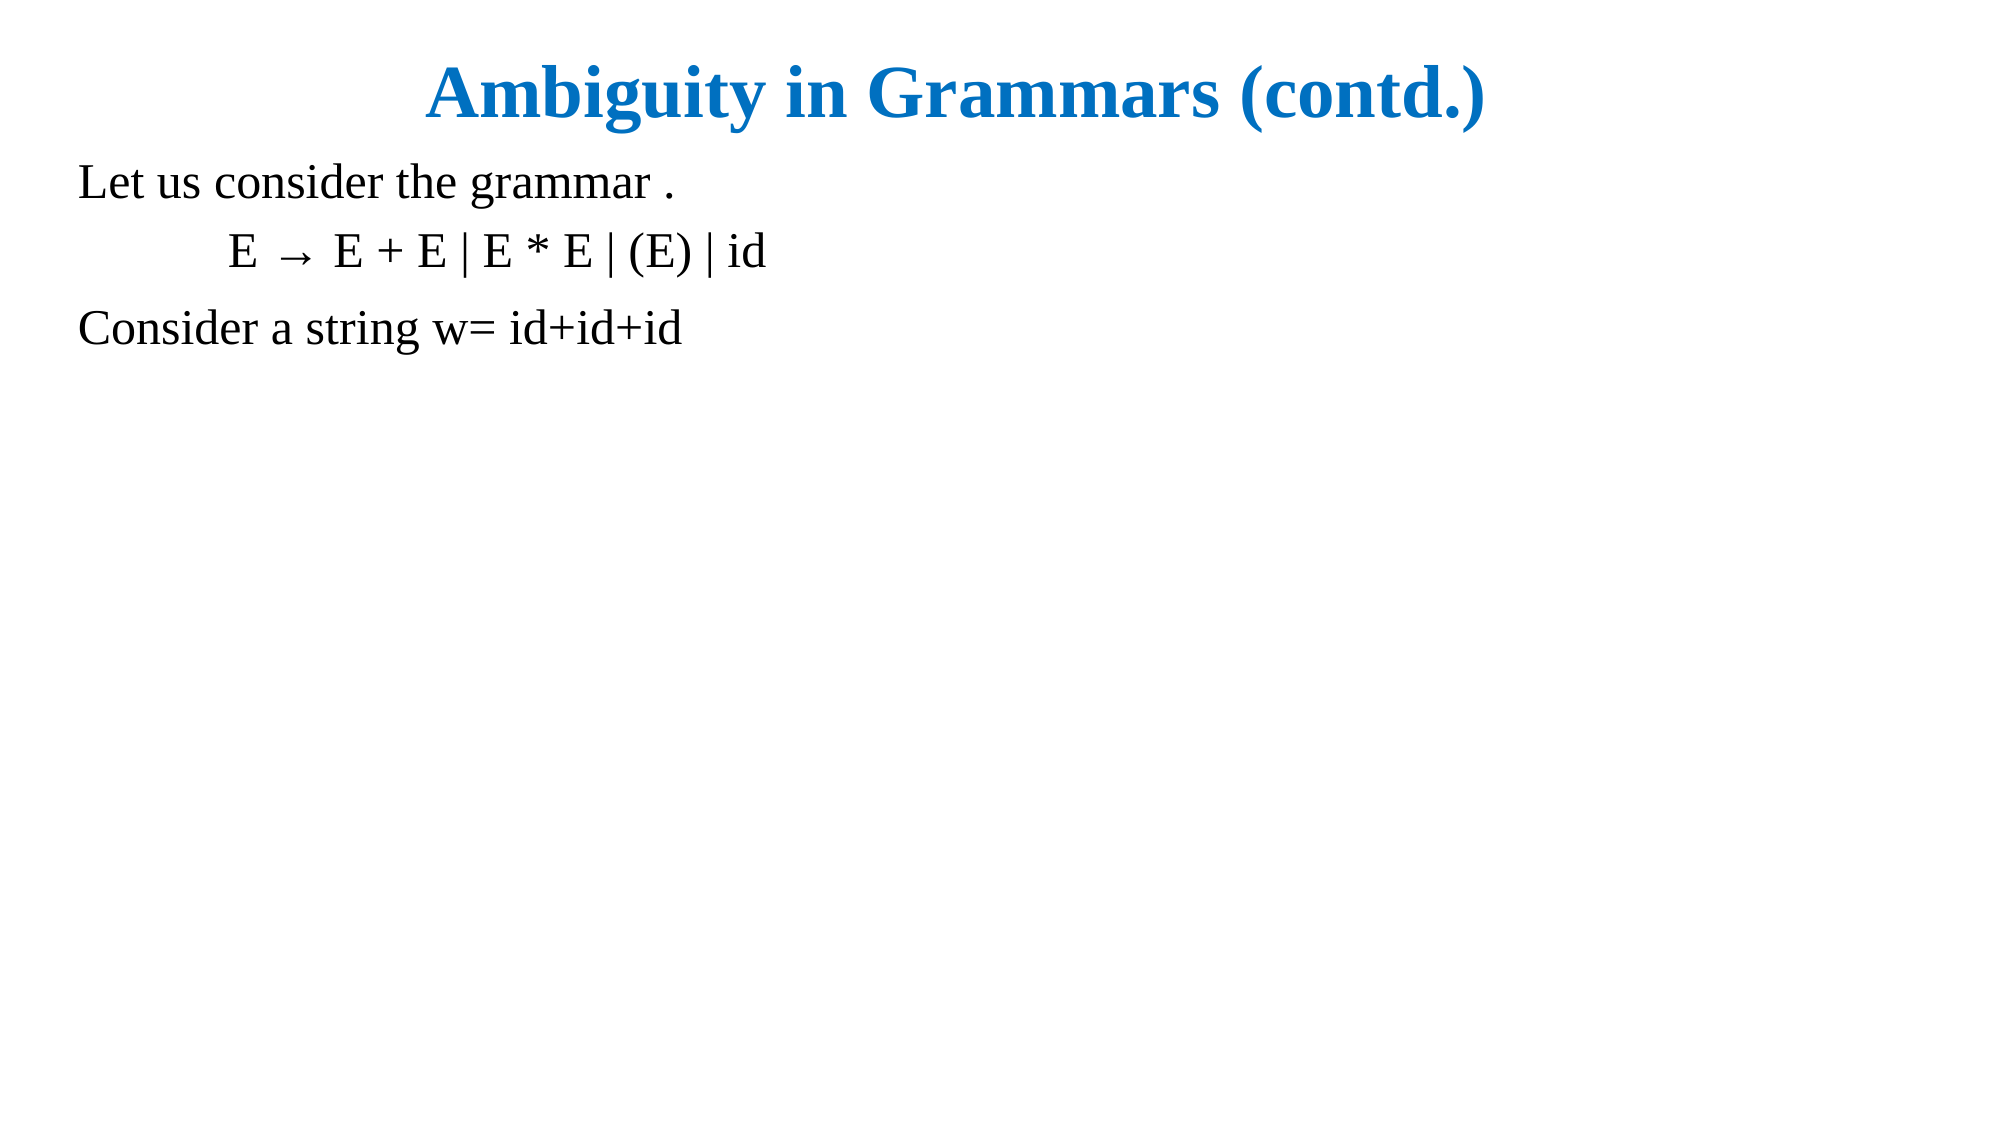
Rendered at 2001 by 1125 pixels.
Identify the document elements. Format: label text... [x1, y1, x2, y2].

title Ambiguity in Grammars (contd.) [63, 28, 1850, 132]
text_box Consider a string w= id+id+id [63, 286, 1915, 362]
text_box Let us consider the grammar . E → E + E | E * E | (E) | id [63, 132, 1945, 286]
